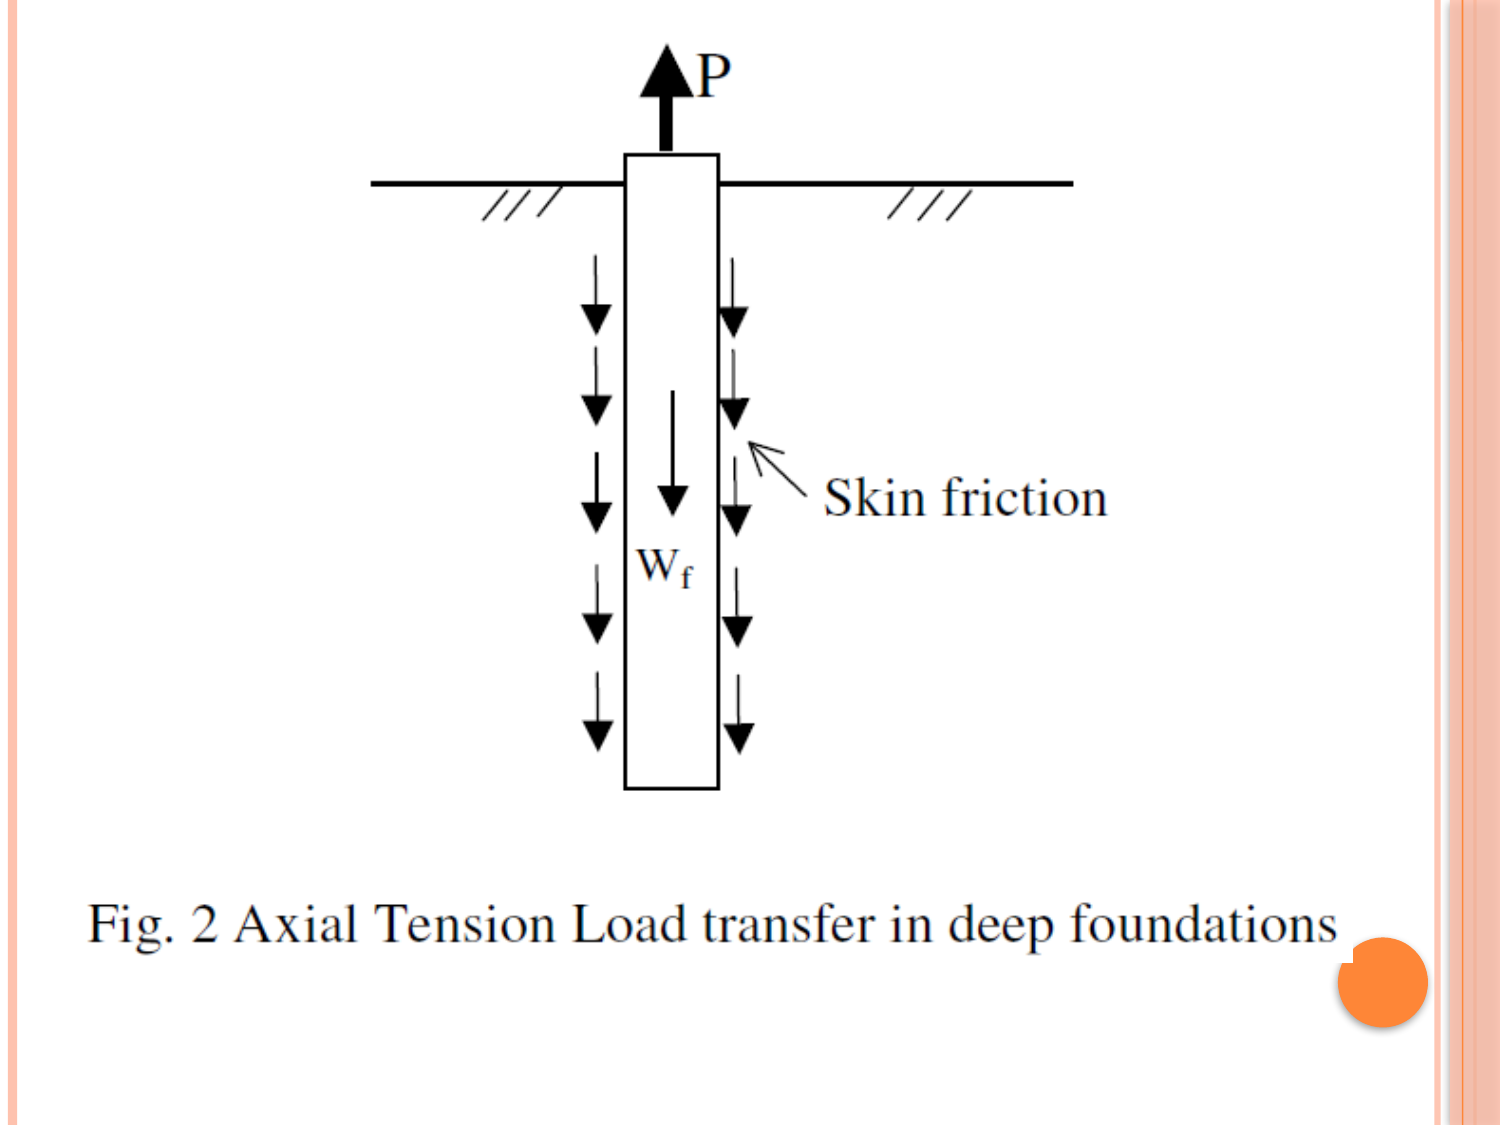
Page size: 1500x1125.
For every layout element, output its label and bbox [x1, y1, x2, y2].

list [29, 30, 1412, 1106]
picture [74, 30, 1353, 963]
